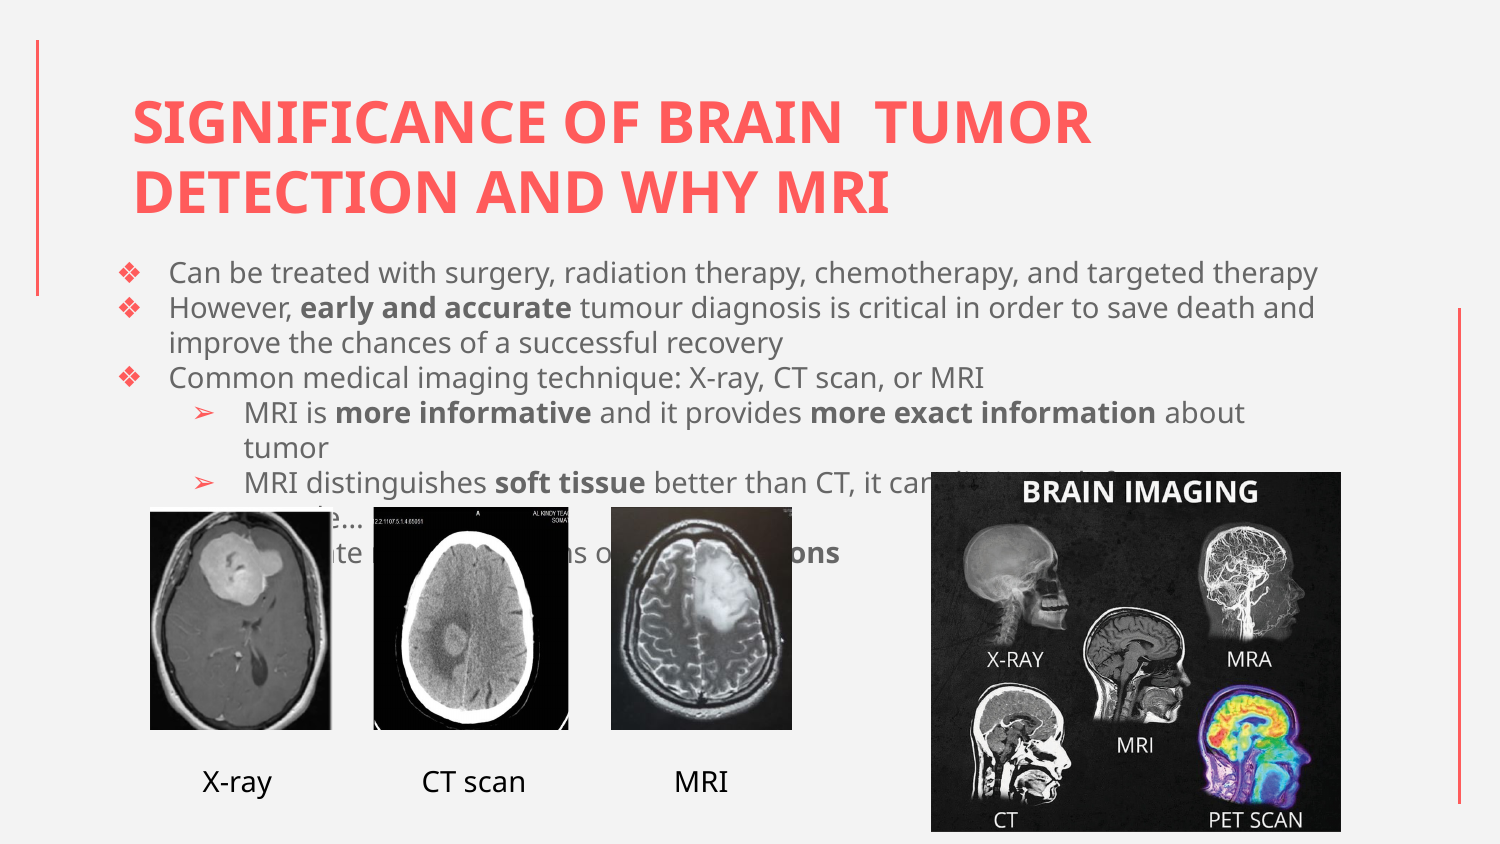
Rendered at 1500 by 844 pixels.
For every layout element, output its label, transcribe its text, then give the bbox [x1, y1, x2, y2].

text_box X-ray [187, 747, 325, 813]
title SIGNIFICANCE OF BRAIN TUMOR DETECTION AND WHY MRI [117, 70, 1449, 148]
picture [931, 472, 1342, 832]
picture [149, 506, 334, 730]
subtitle Can be treated with surgery, radiation therapy, chemotherapy, and targeted therapy However, early and accurate tumour diagnosis is critical in order to save death and improve the chances of a successful recovery Common medical imaging technique: X-ray, CT scan, or MRI MRI is more informative and it provides more exact information about tumor MRI distinguishes soft tissue better than CT, it can distinguish fat, water, muscle… Accurate representations of body locations [78, 239, 1345, 826]
text_box MRI [658, 747, 764, 813]
text_box CT scan [406, 747, 544, 813]
picture [611, 507, 793, 730]
picture [373, 506, 569, 730]
